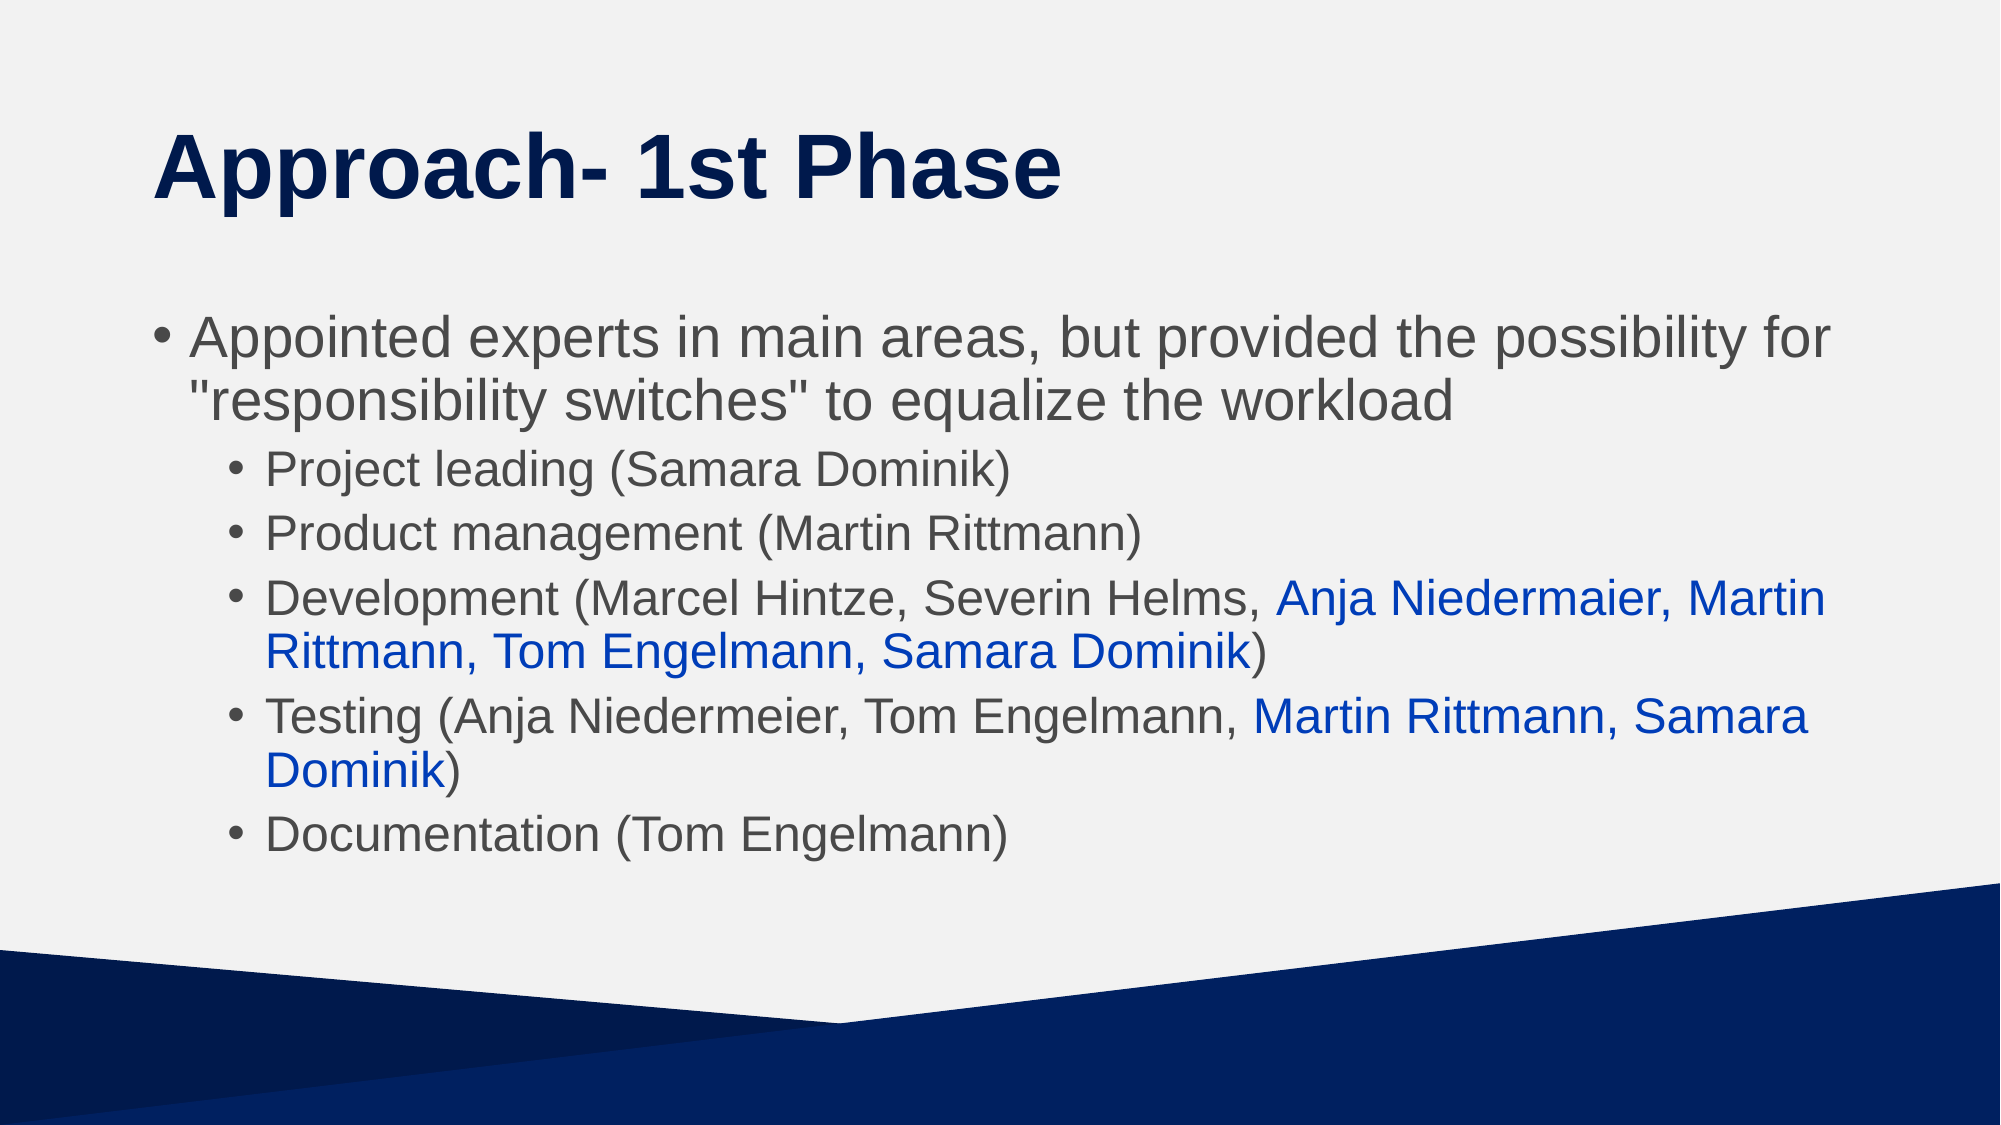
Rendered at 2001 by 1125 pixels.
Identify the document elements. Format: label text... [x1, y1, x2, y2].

title Approach- 1st Phase [137, 59, 1863, 278]
list Appointed experts in main areas, but provided the possibility for "responsibility switches" to equalize the workload Project leading (Samara Dominik) Product management (Martin Rittmann) Development (Marcel Hintze, Severin Helms, Anja Niedermaier, Martin Rittmann, Tom Engelmann, Samara Dominik) Testing (Anja Niedermeier, Tom Engelmann, Martin Rittmann, Samara Dominik) Documentation (Tom Engelmann) [137, 299, 1863, 1014]
